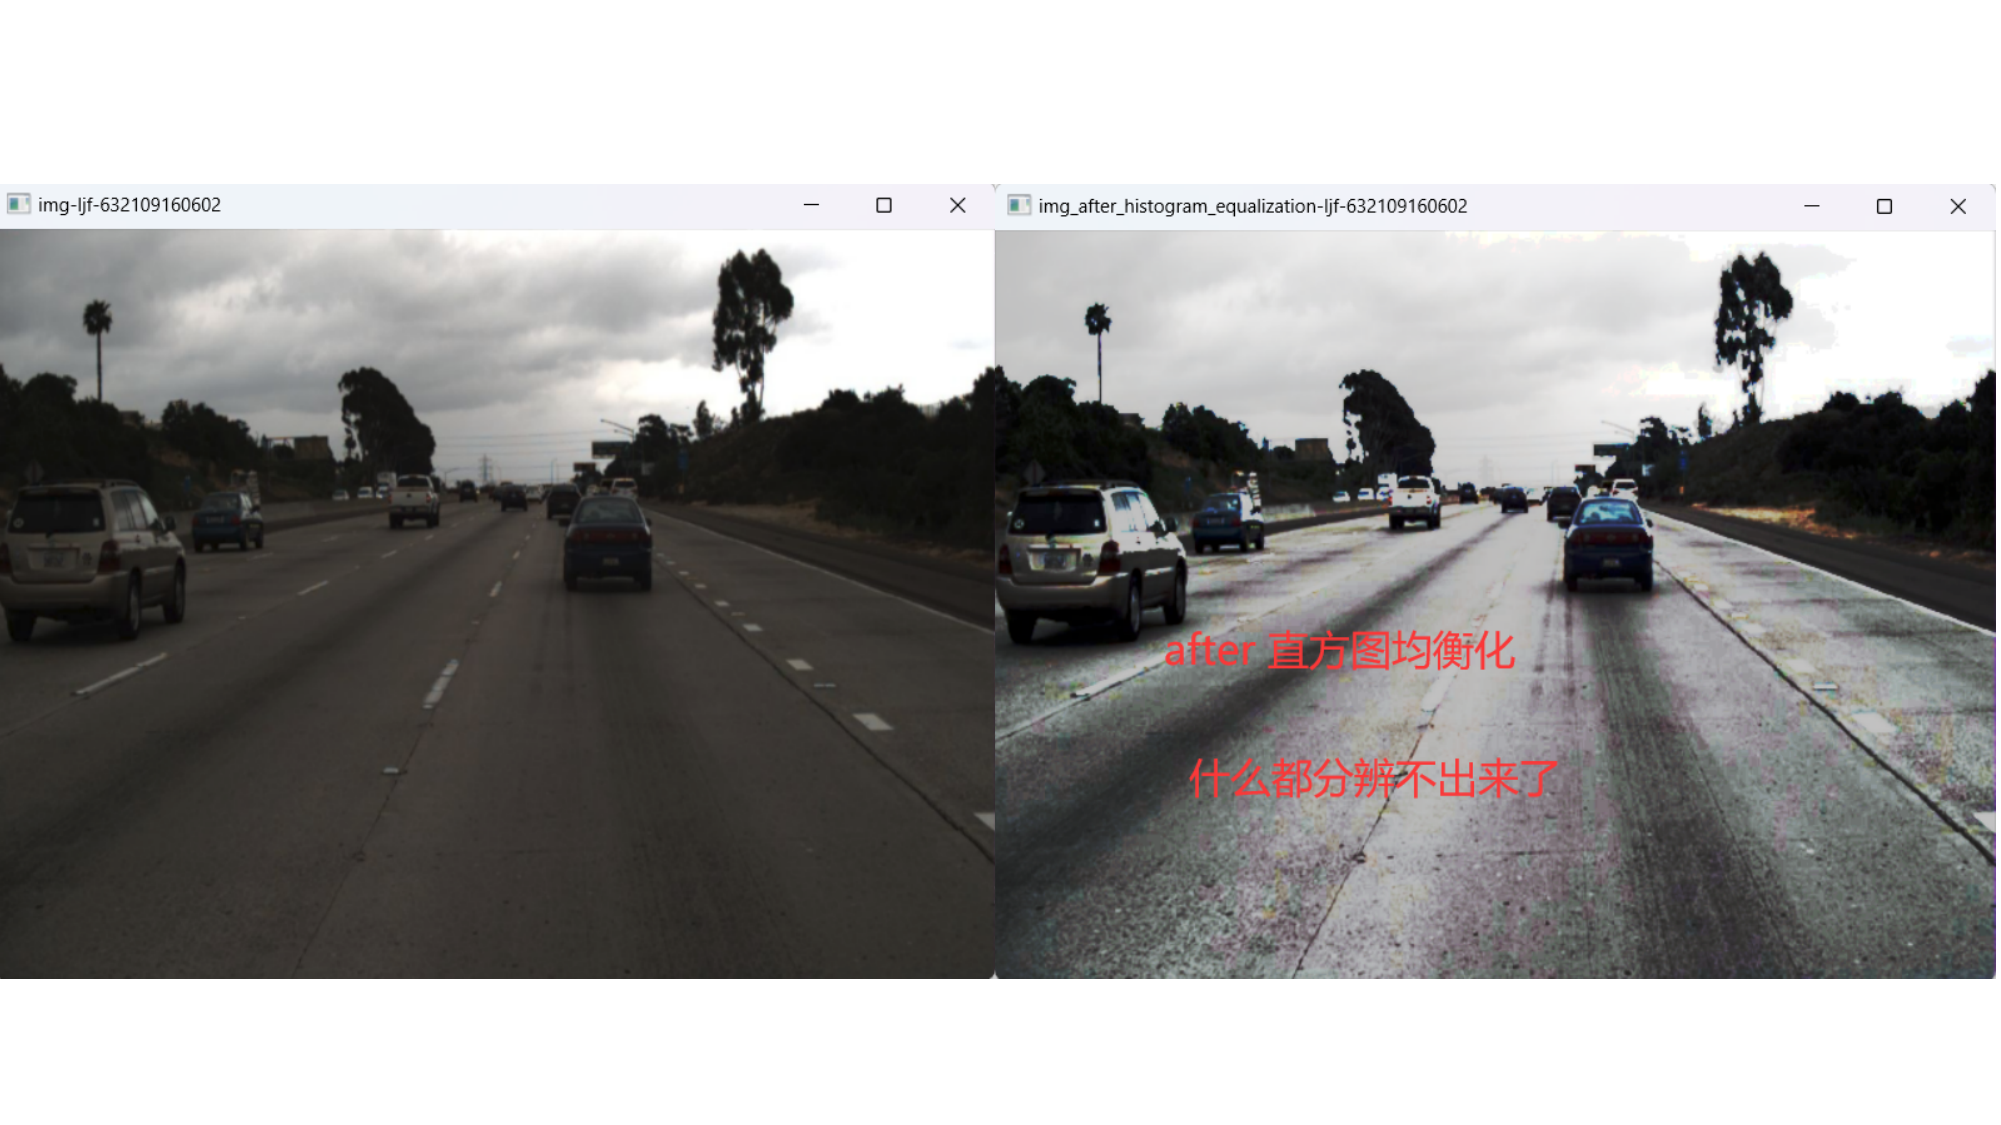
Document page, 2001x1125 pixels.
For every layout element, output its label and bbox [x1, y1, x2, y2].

picture [0, 184, 1996, 979]
